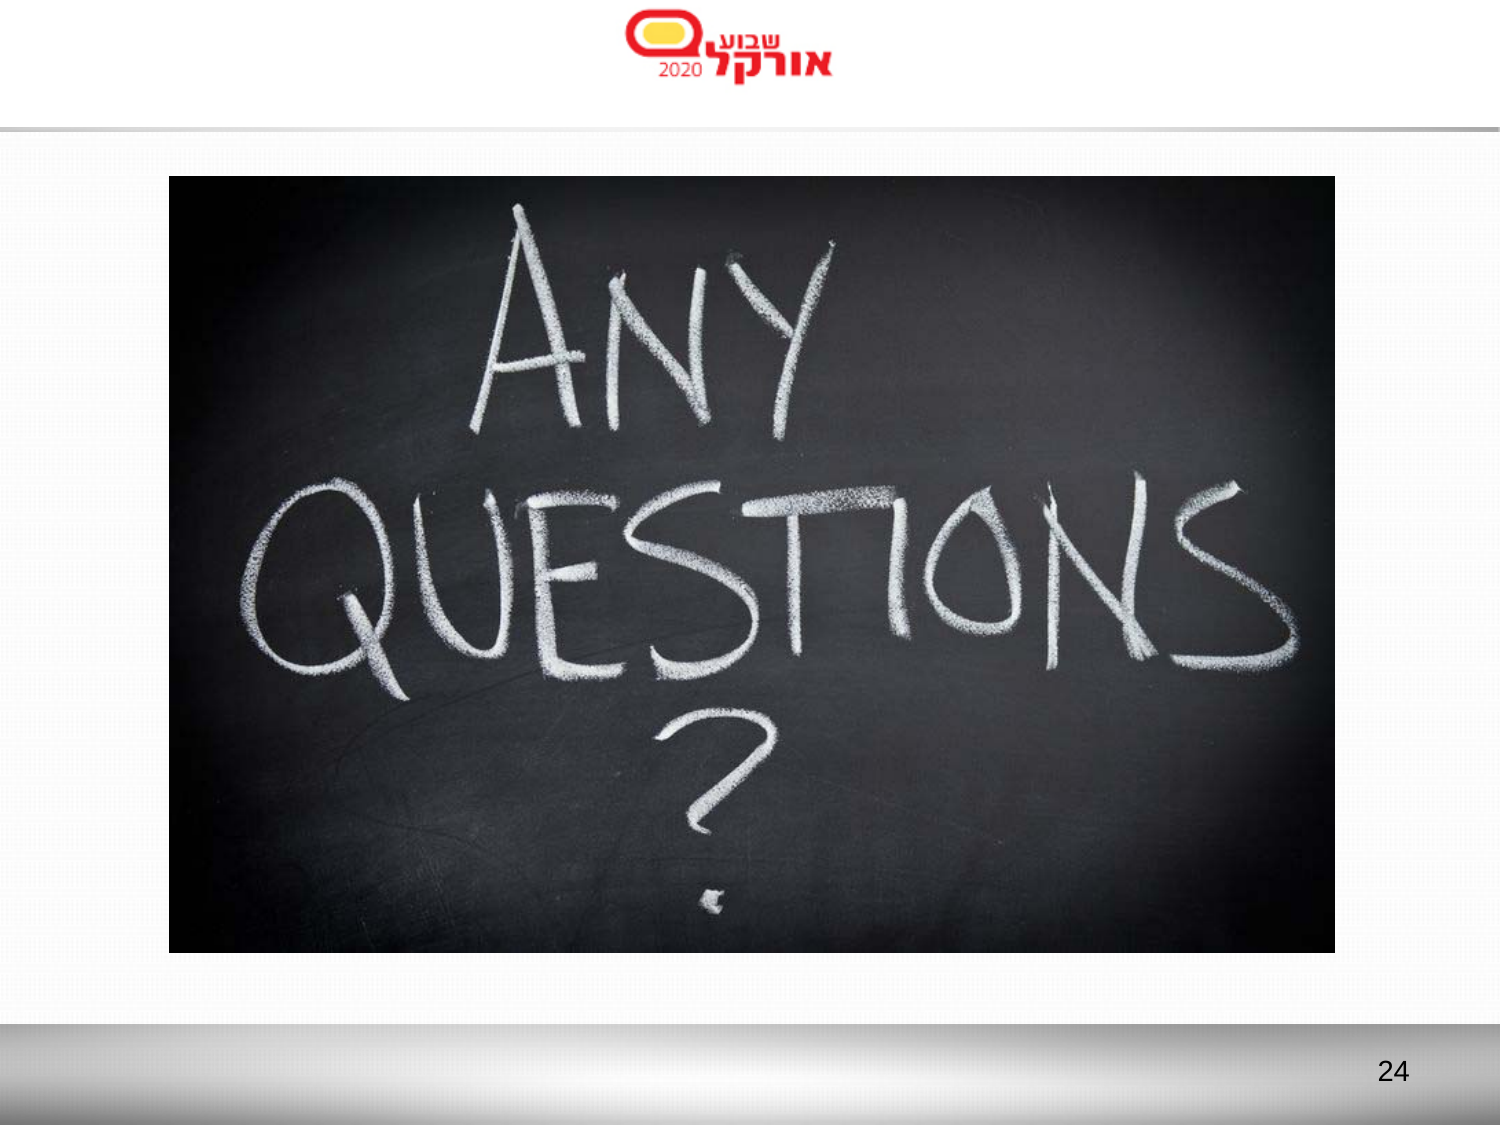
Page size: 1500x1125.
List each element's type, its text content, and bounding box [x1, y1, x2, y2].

picture [0, 0, 1500, 1125]
slide_number 24 [1359, 1039, 1426, 1104]
